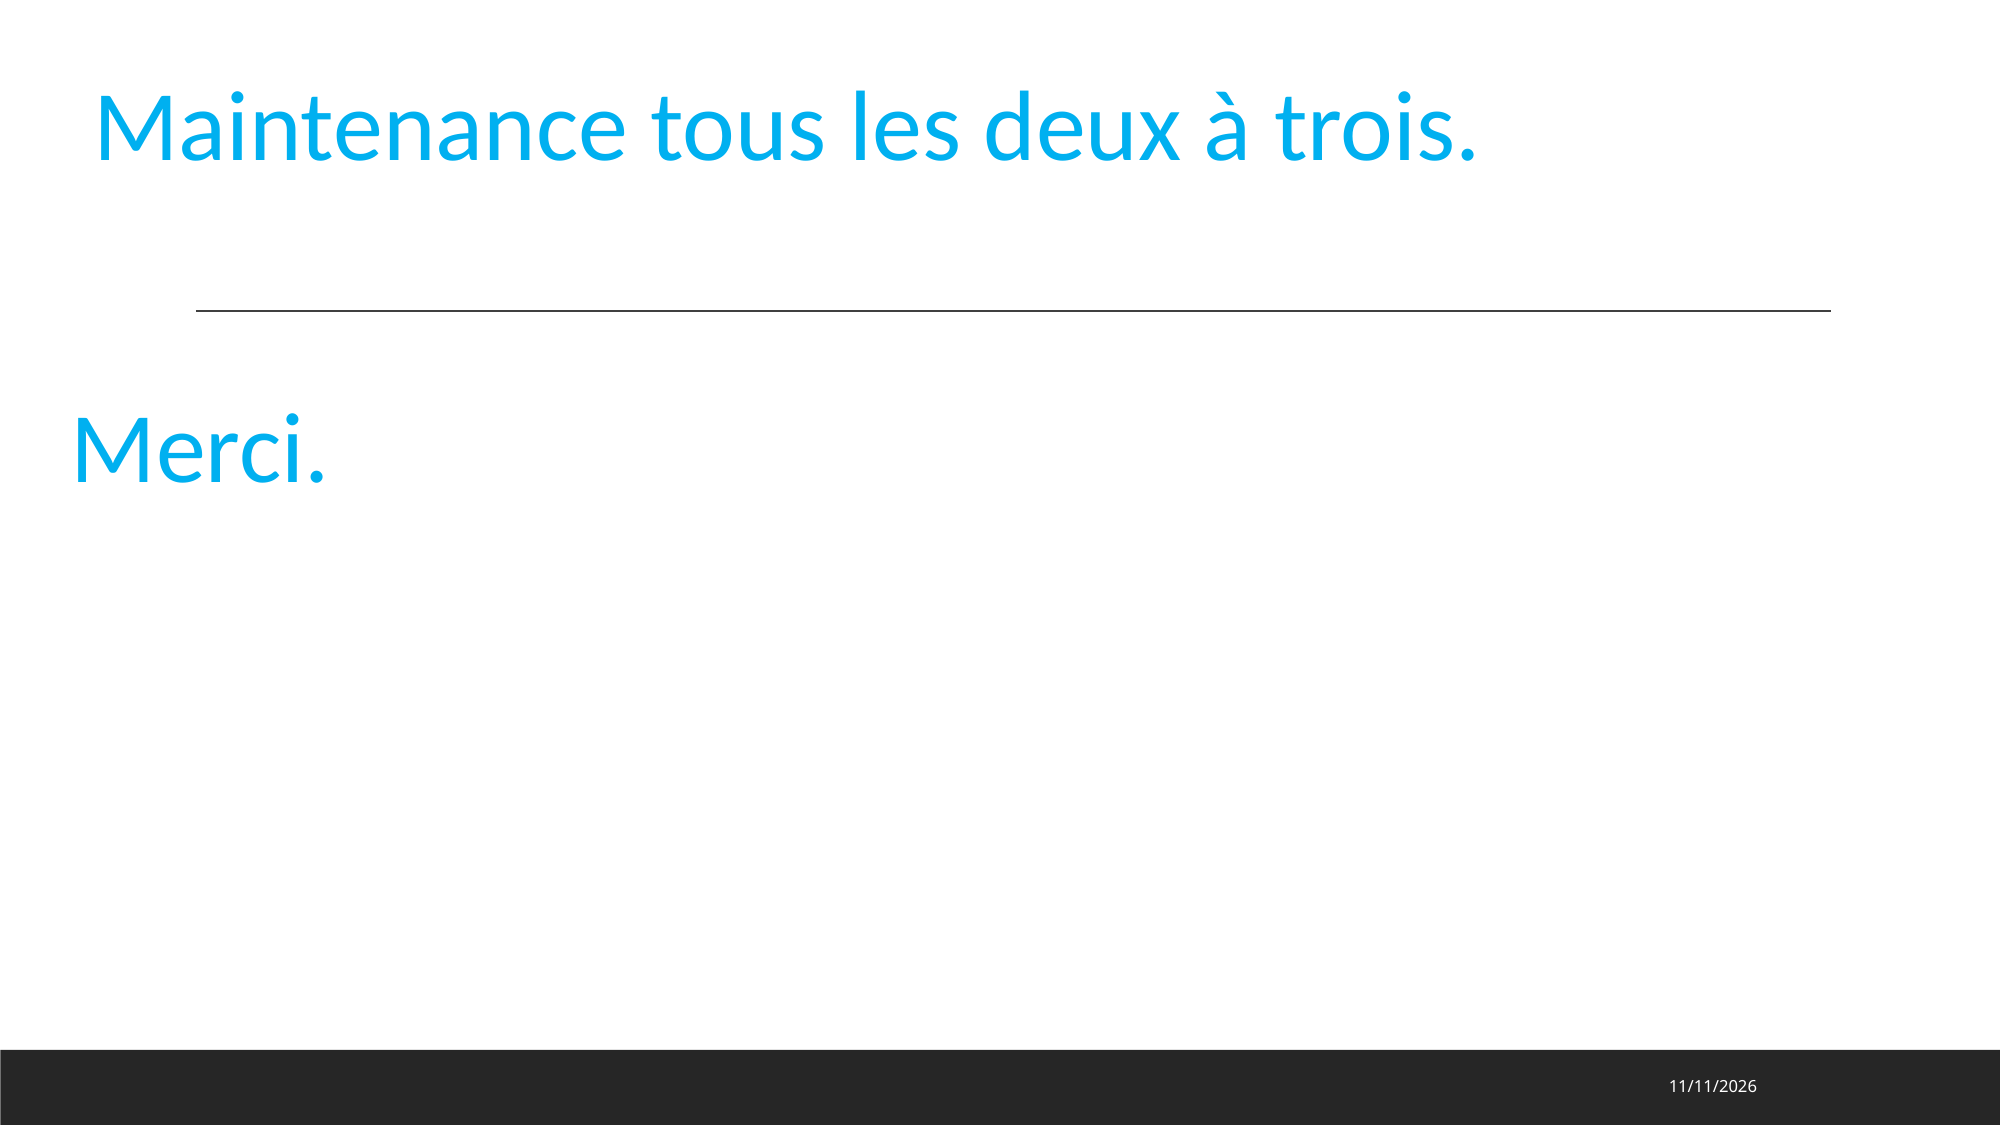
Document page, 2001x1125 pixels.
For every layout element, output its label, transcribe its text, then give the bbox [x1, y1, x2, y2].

list Maintenance tous les deux à trois. Merci. [48, 41, 1830, 963]
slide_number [1348, 1057, 1773, 1118]
